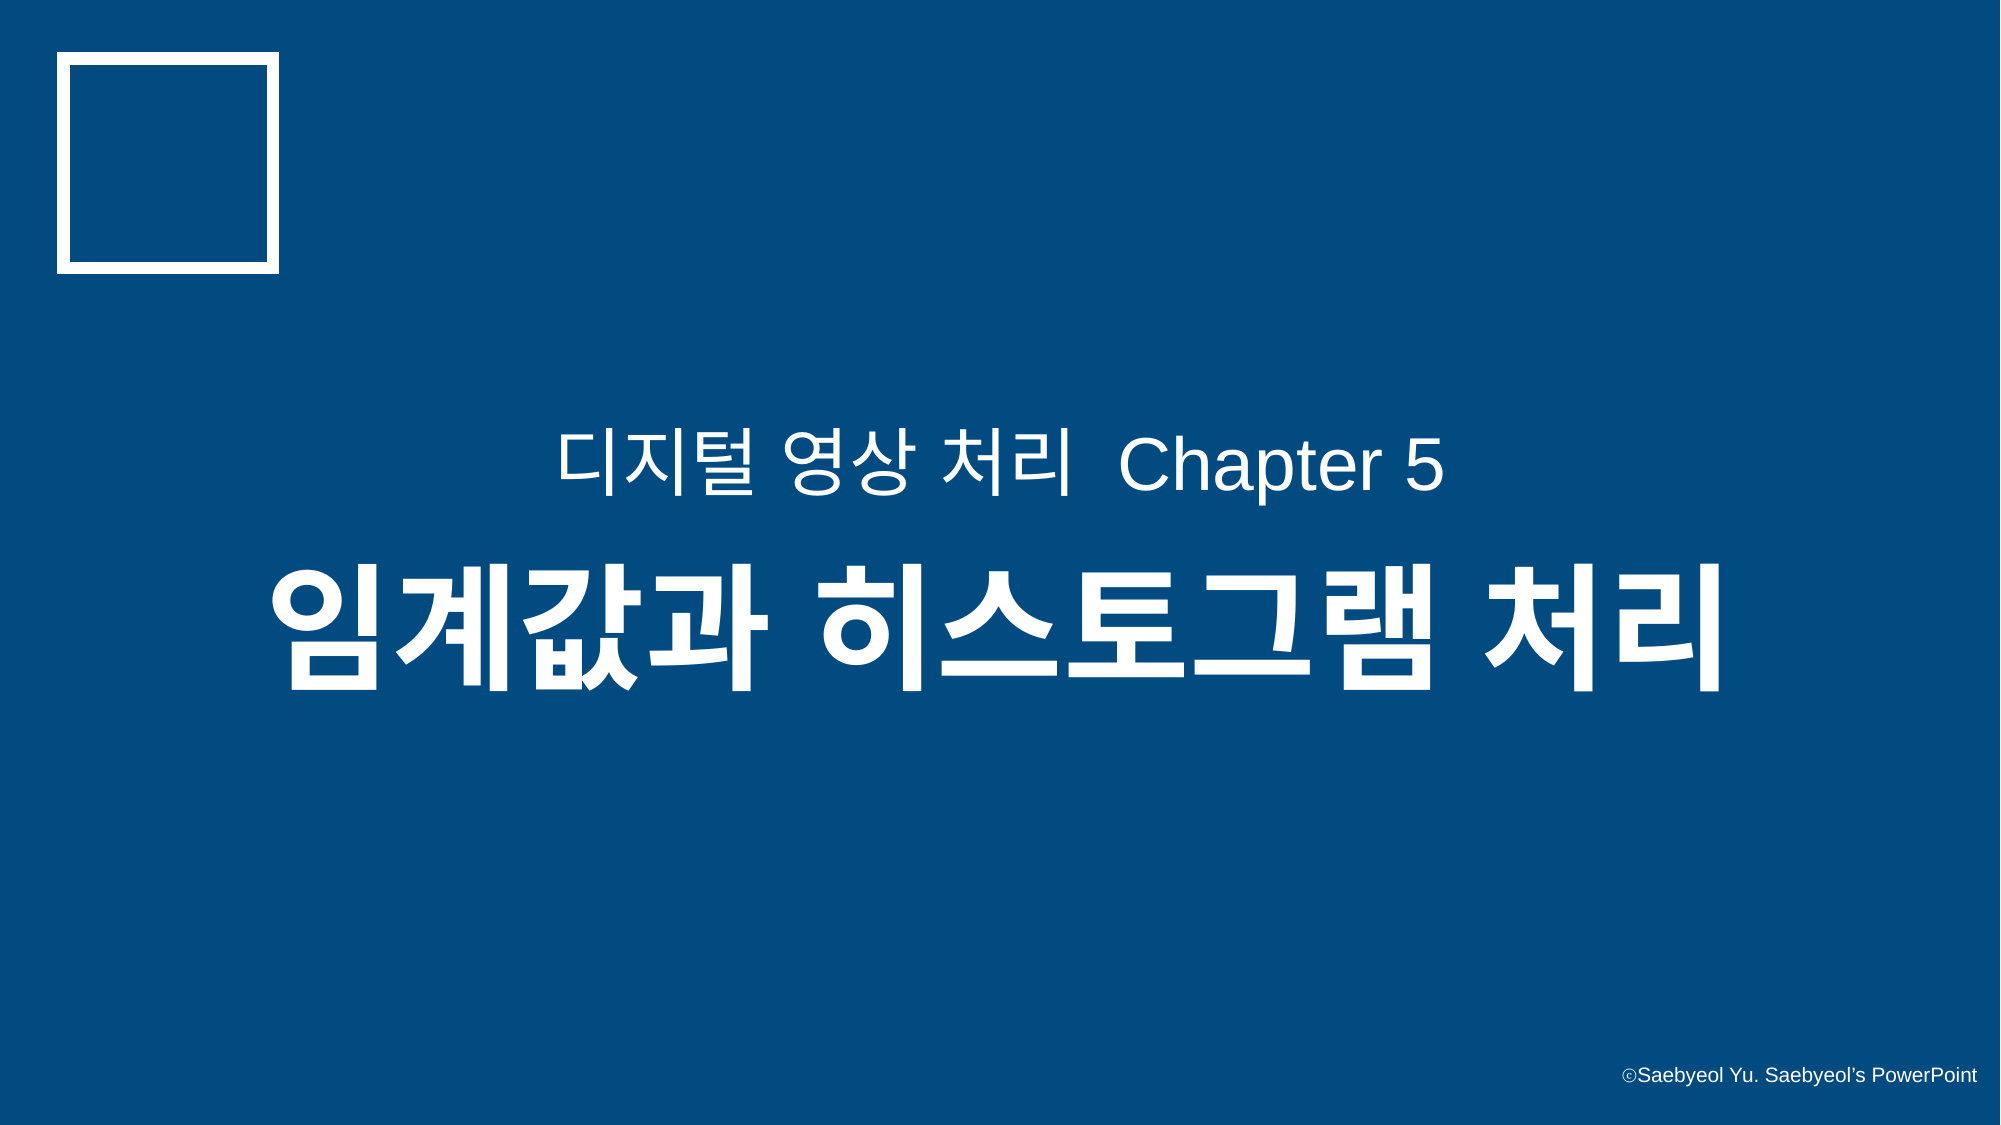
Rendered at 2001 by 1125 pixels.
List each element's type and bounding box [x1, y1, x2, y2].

text_box [62, 57, 274, 269]
text_box [172, 408, 1828, 717]
